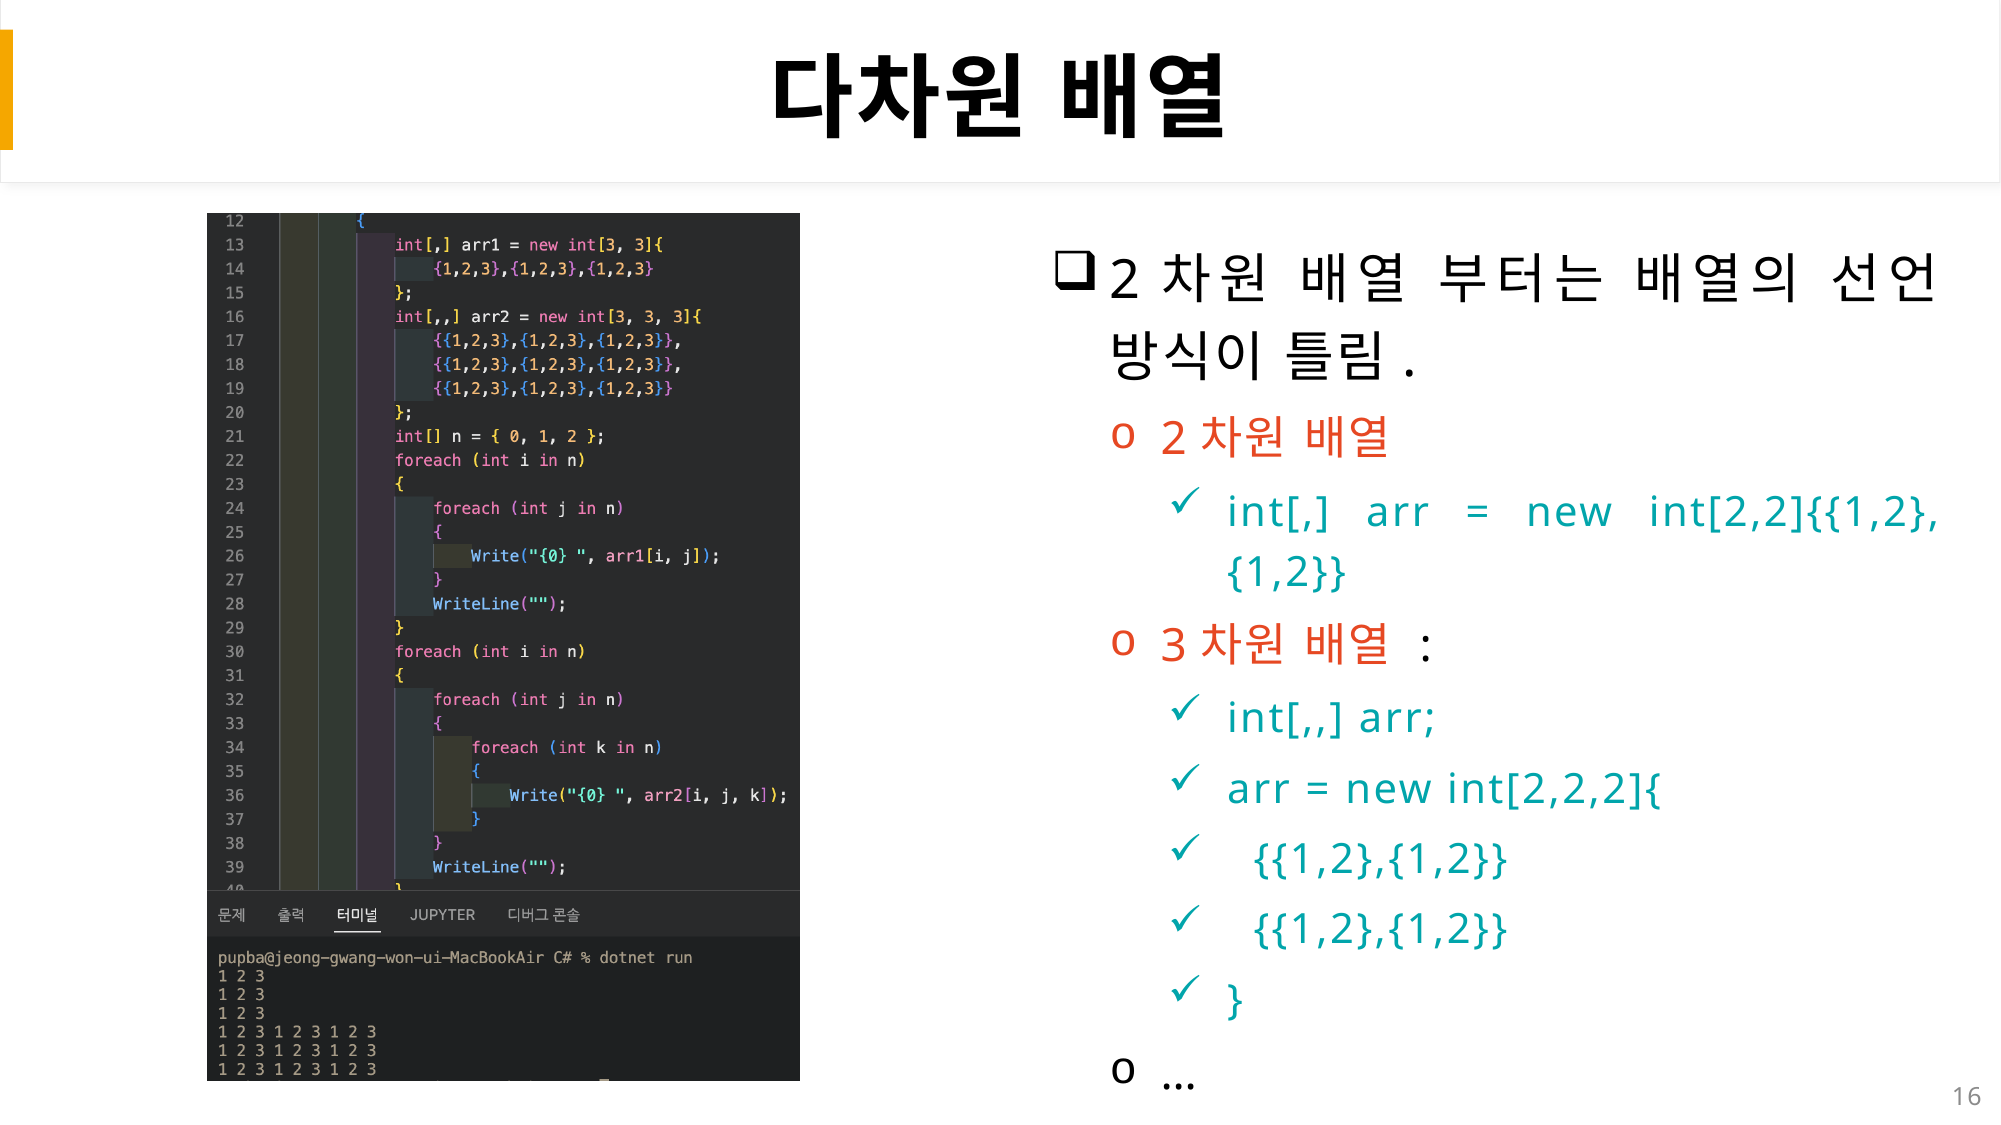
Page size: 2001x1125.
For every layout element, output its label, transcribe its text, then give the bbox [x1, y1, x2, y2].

title 다차원 배열 [39, 29, 1961, 150]
list 2차원 배열 부터는 배열의 선언 방식이 틀림. 2차원 배열 int[,] arr = new int[2,2]{{1,2},{1,2}} 3차원 배열 : int[,,] arr; arr = new int[2,2,2]{ {{1,2},{1,2}} {{1,2},{1,2}} } … [1032, 213, 1961, 1081]
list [207, 213, 800, 1081]
